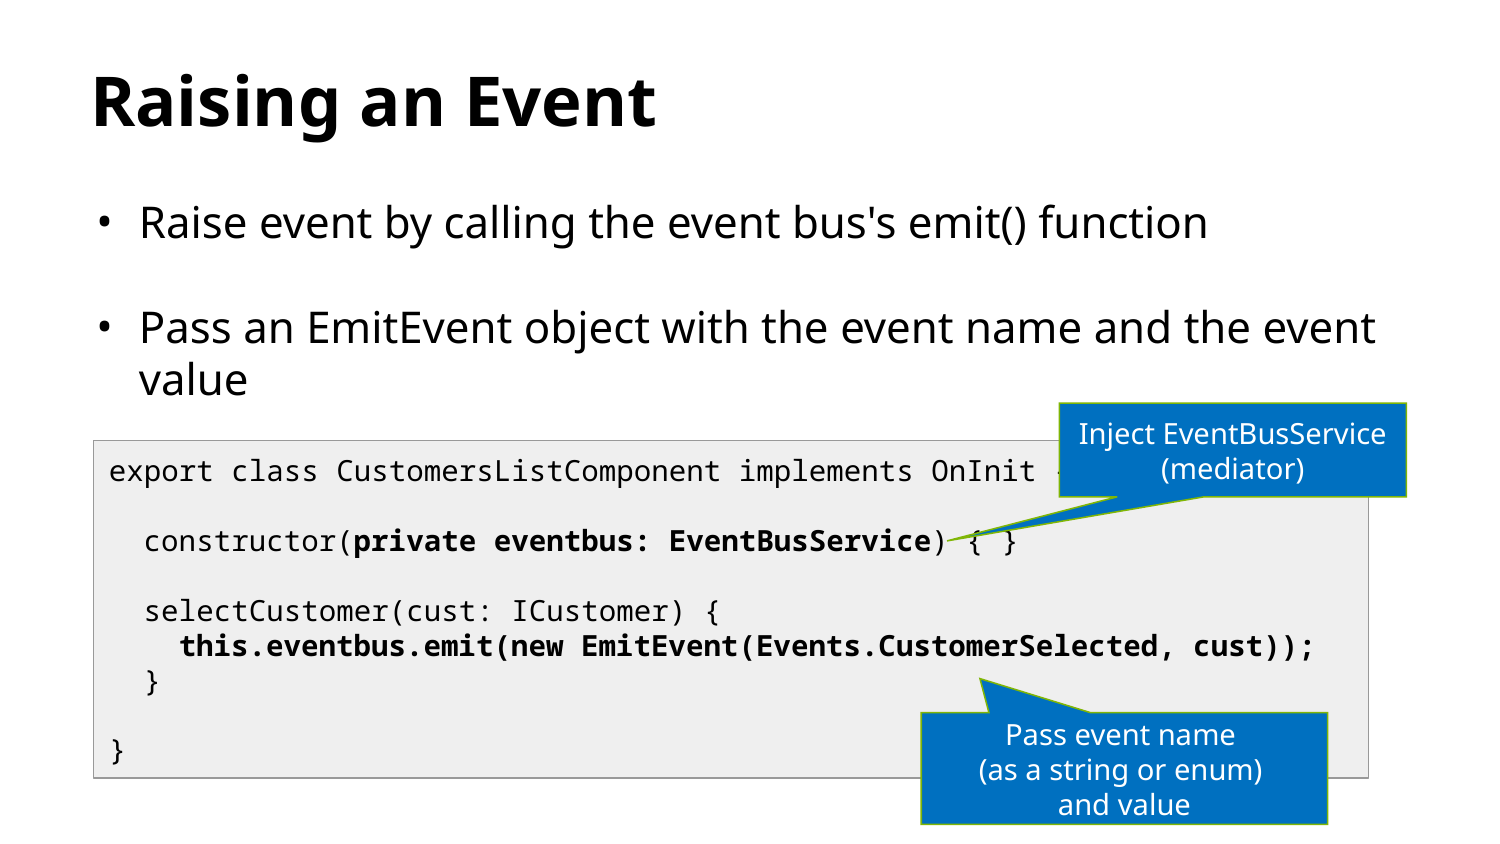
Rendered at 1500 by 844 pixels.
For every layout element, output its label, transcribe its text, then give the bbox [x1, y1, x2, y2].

title Raising an Event [75, 33, 1425, 175]
text_box Raise event by calling the event bus's emit() function Pass an EmitEvent object with the event name and the event value [65, 179, 1453, 313]
text_box Pass event name (as a string or enum) and value [921, 678, 1328, 825]
text_box export class CustomersListComponent implements OnInit { constructor(private eventbus: EventBusService) { } selectCustomer(cust: ICustomer) { this.eventbus.emit(new EmitEvent(Events.CustomerSelected, cust)); } } [93, 440, 1369, 779]
text_box Inject EventBusService (mediator) [947, 403, 1407, 541]
